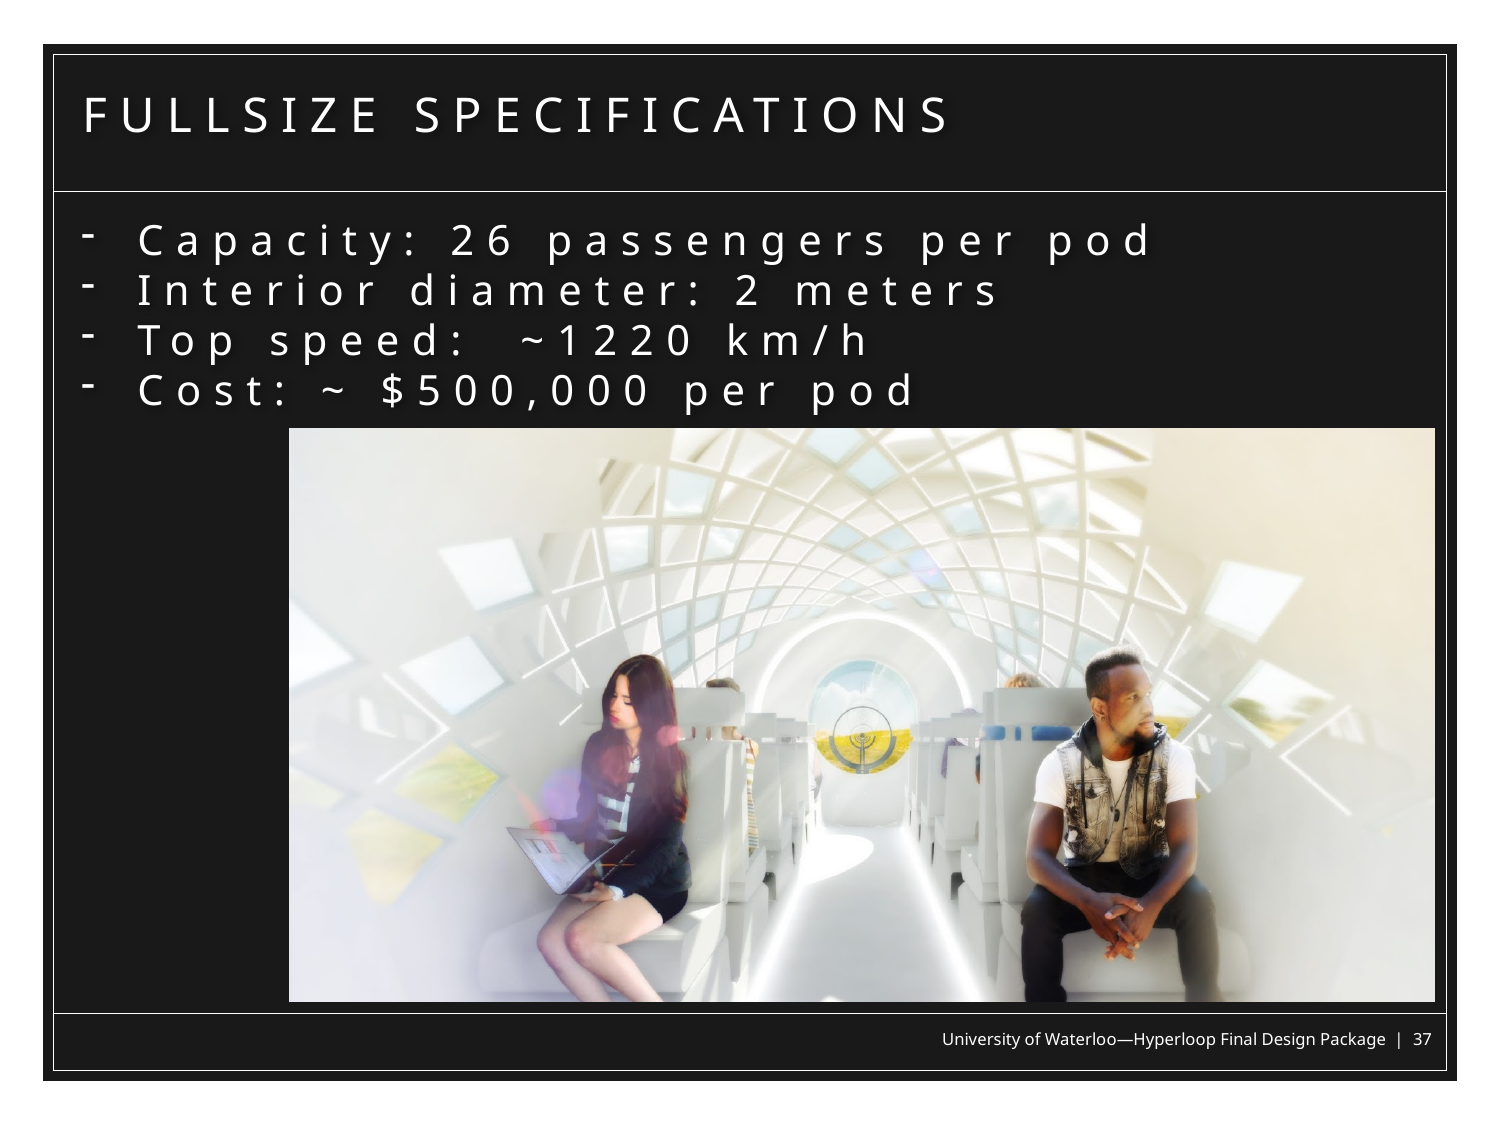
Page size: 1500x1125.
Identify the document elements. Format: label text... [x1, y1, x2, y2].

picture [289, 428, 1436, 1002]
text_box Capacity: 26 passengers per pod Interior diameter: 2 meters Top speed: ~1220 km/h Cost: ~ $500,000 per pod [75, 208, 1211, 468]
text_box [53, 1018, 1447, 1071]
text_box [17, 19, 1483, 1106]
text_box [53, 197, 1447, 1013]
text_box FULLSIZE SPECIFICATIONS [76, 79, 1424, 173]
text_box [53, 54, 1447, 190]
